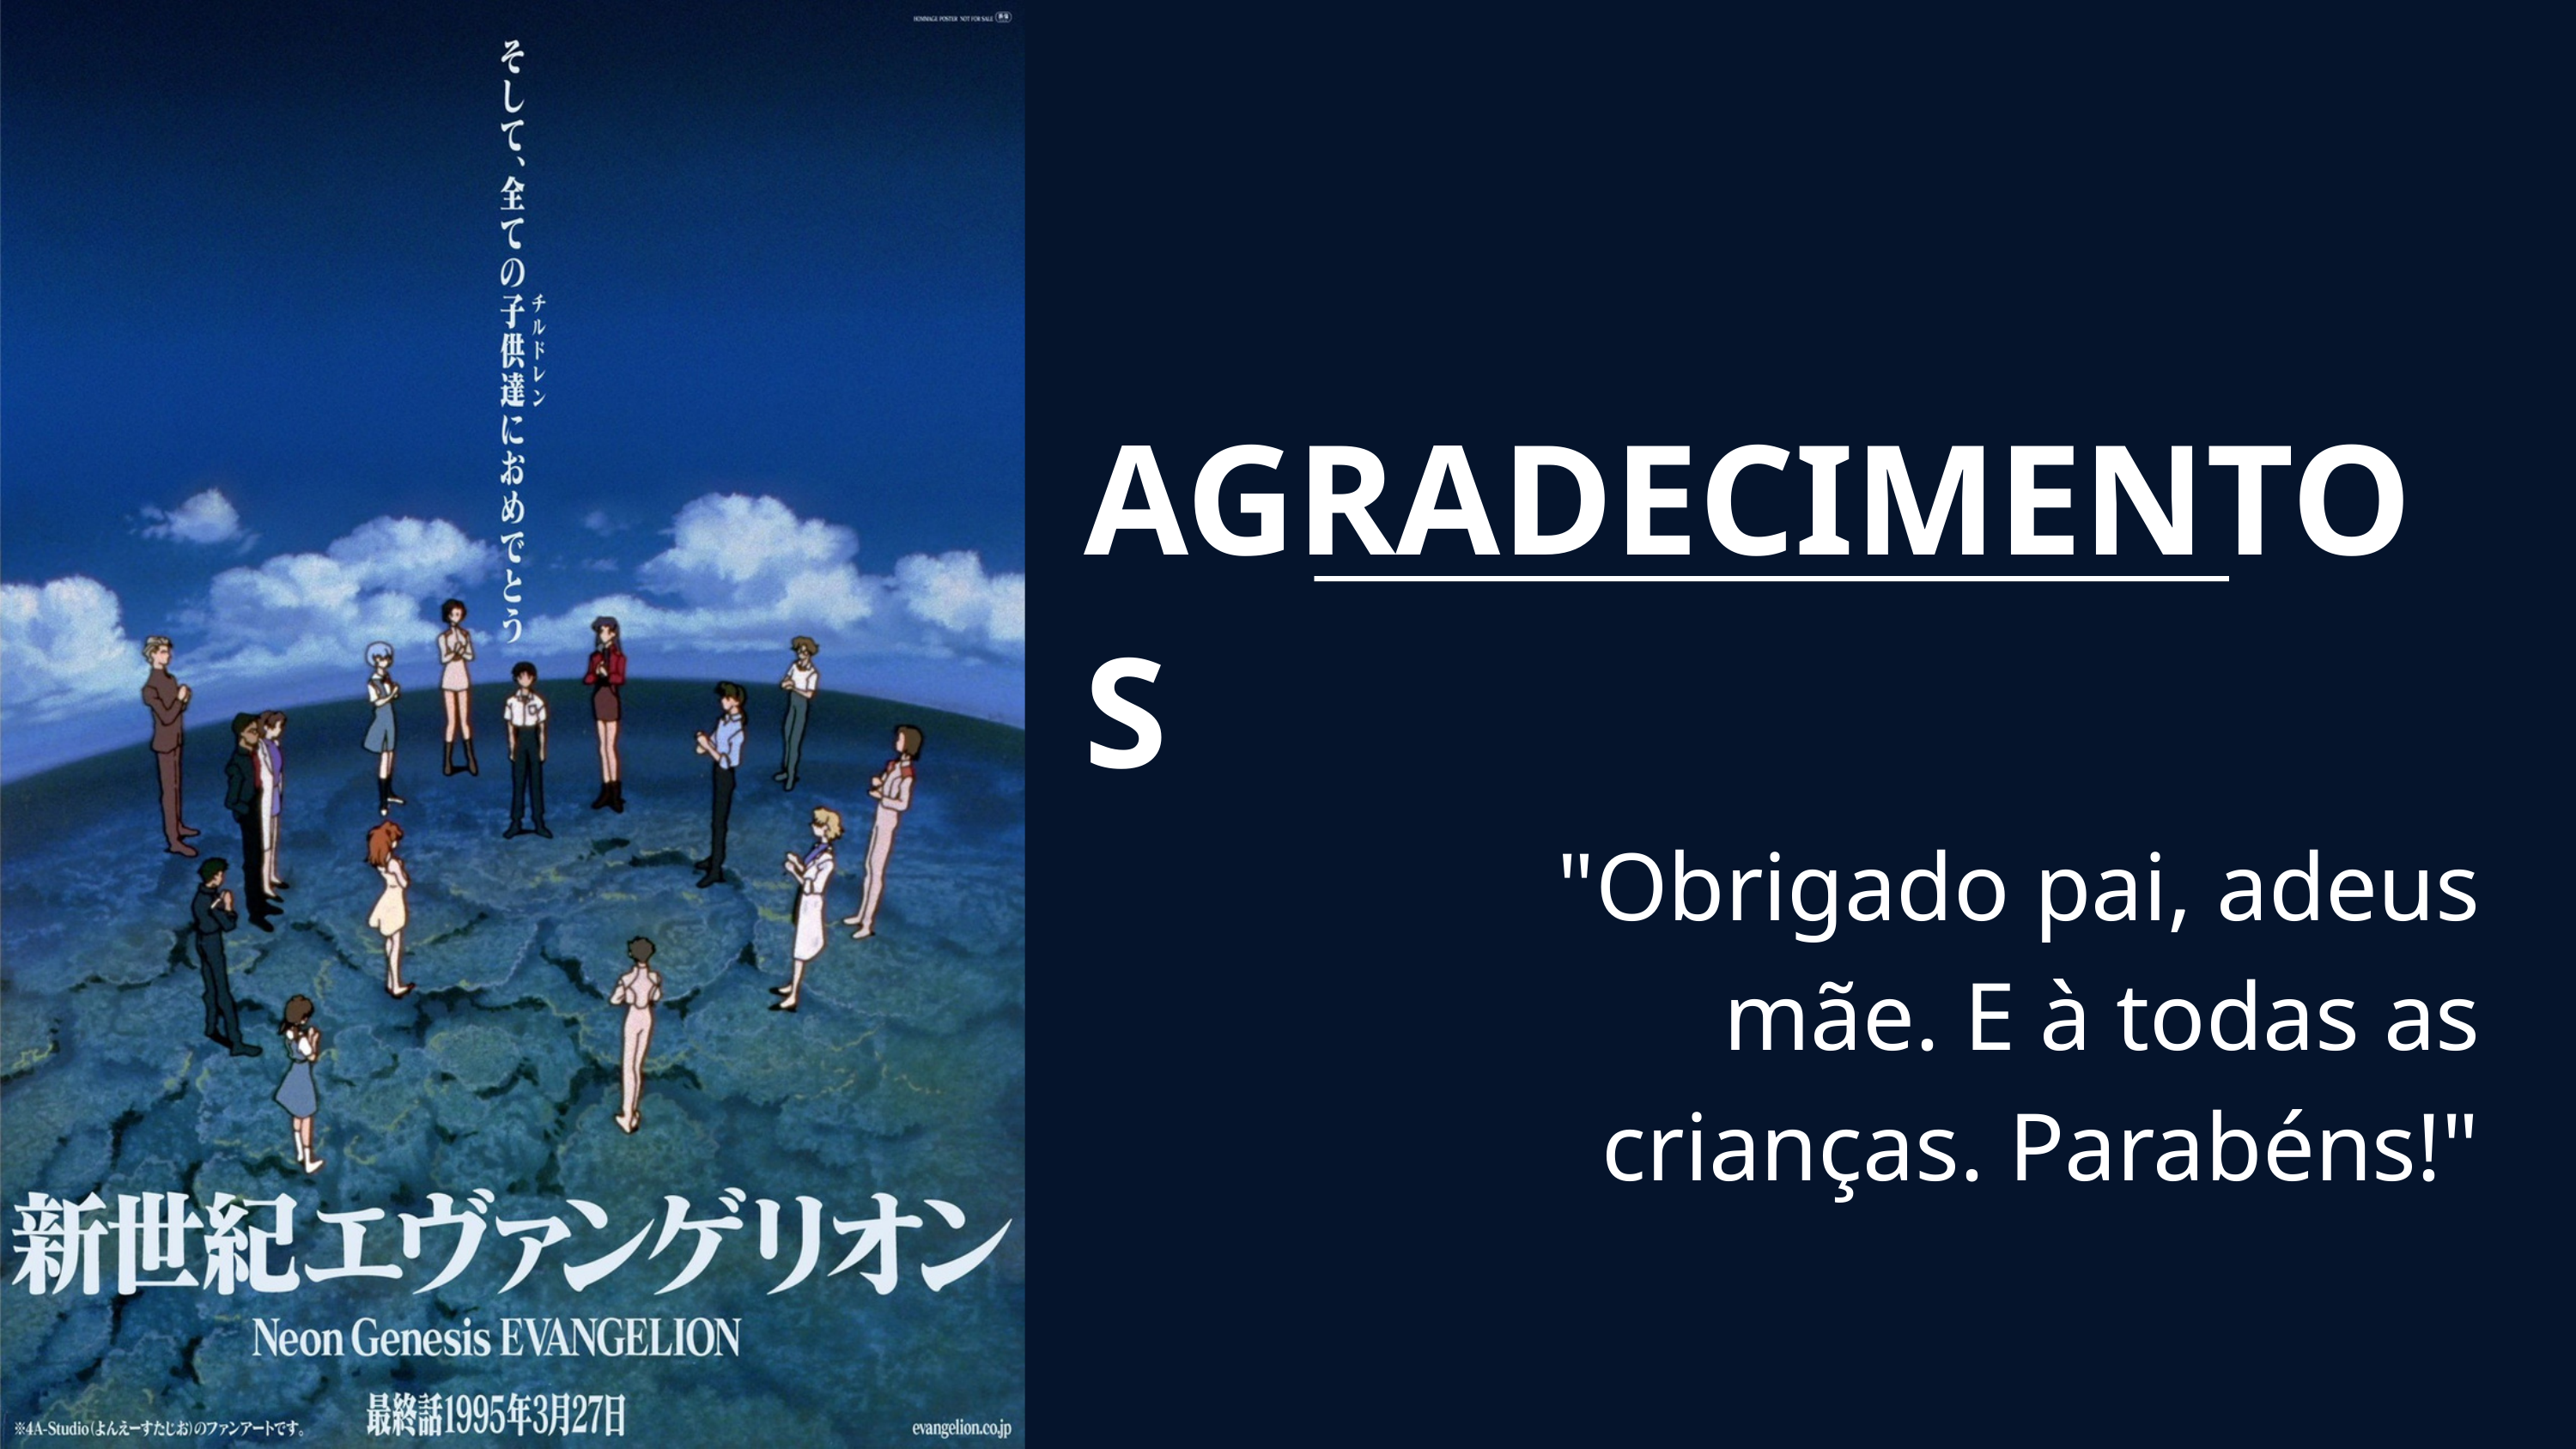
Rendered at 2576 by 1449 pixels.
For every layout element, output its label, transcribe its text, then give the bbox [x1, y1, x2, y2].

text_box AGRADECIMENTOS [1084, 373, 2487, 799]
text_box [0, 0, 1026, 1449]
text_box "Obrigado pai, adeus mãe. E à todas as crianças. Parabéns!" [1365, 809, 2481, 1199]
